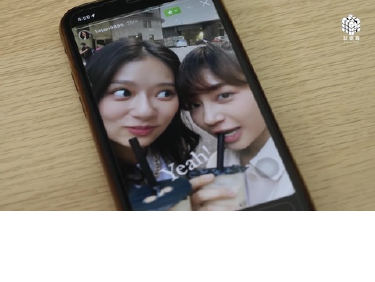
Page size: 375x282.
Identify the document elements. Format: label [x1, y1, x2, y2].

picture [0, 0, 375, 212]
